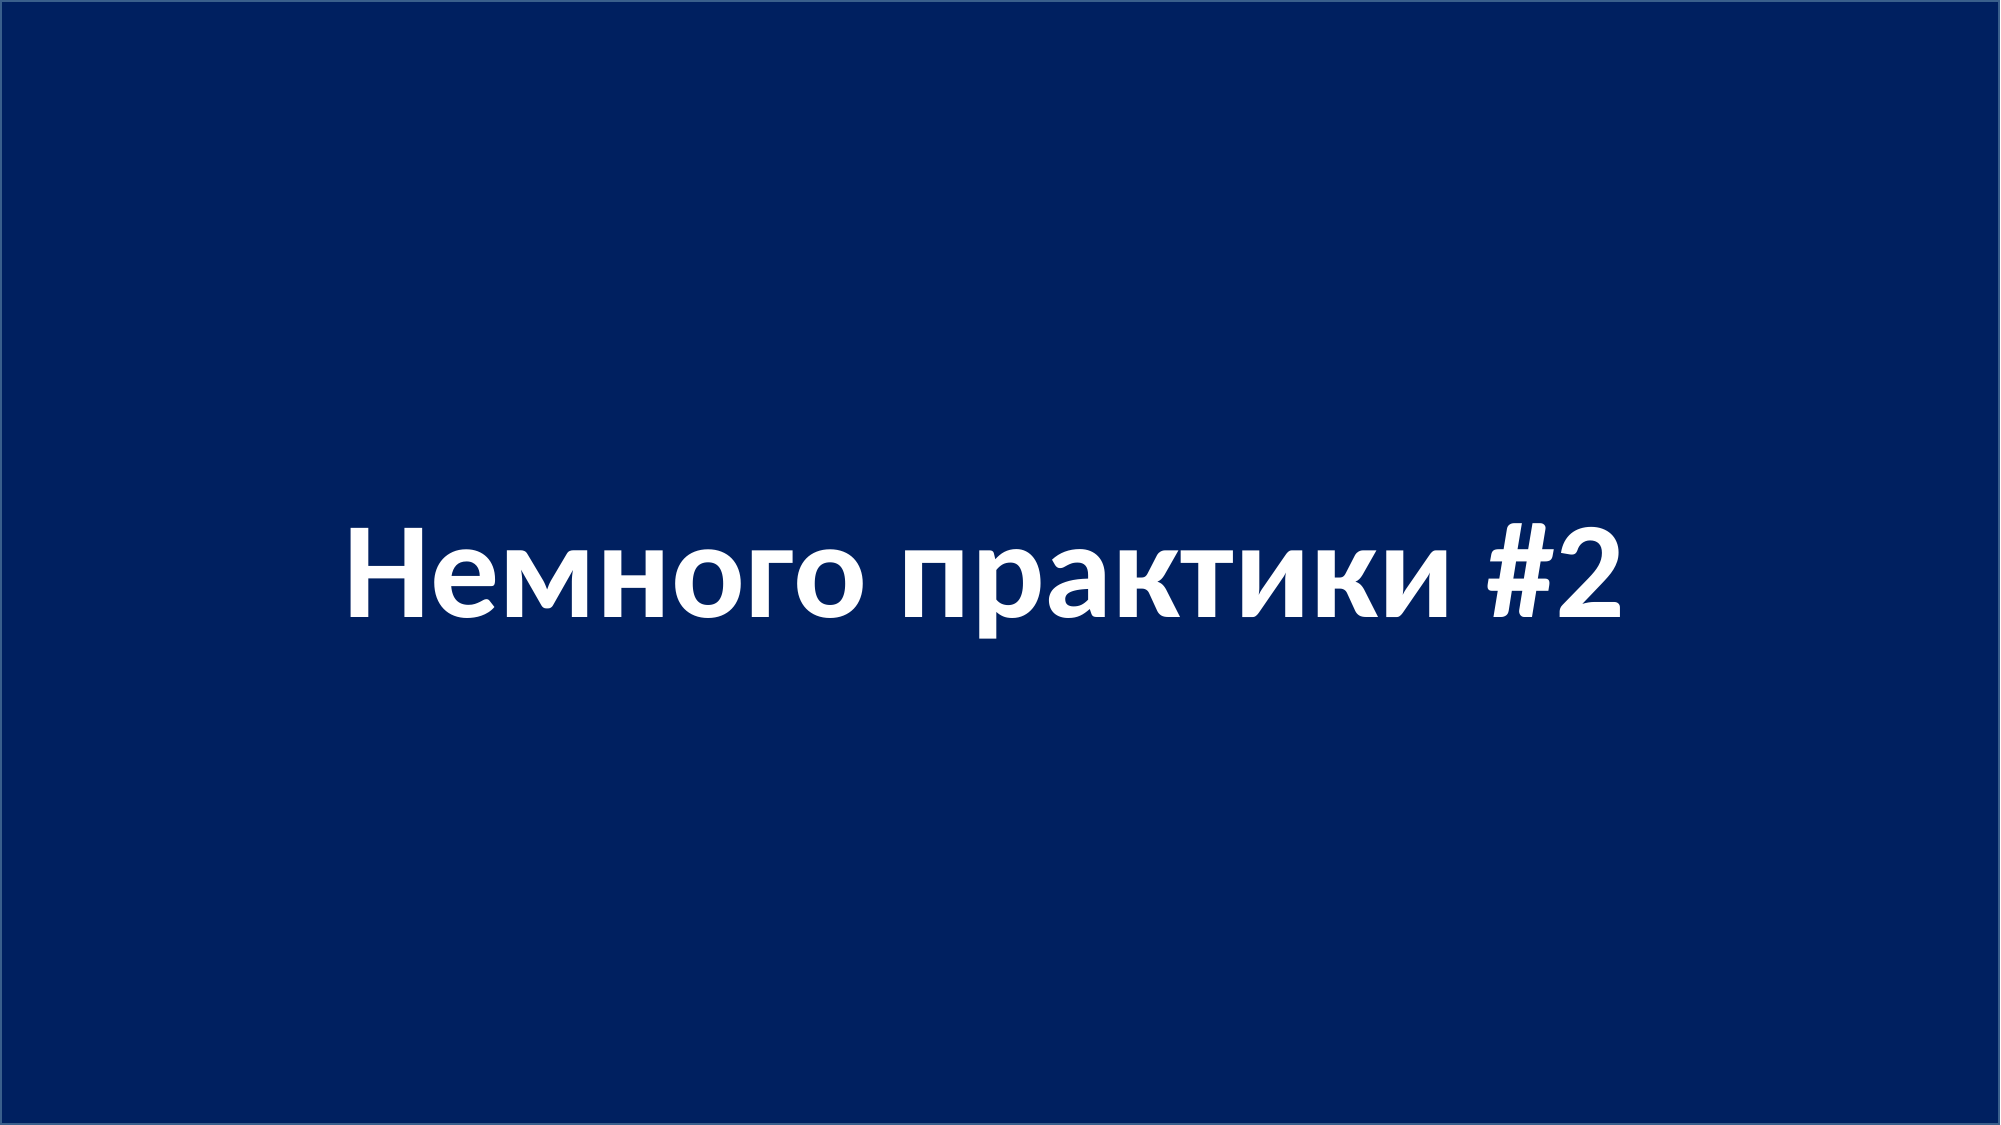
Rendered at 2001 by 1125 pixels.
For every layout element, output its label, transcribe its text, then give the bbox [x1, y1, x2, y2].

text_box Немного практики #2 [0, 0, 2000, 1125]
